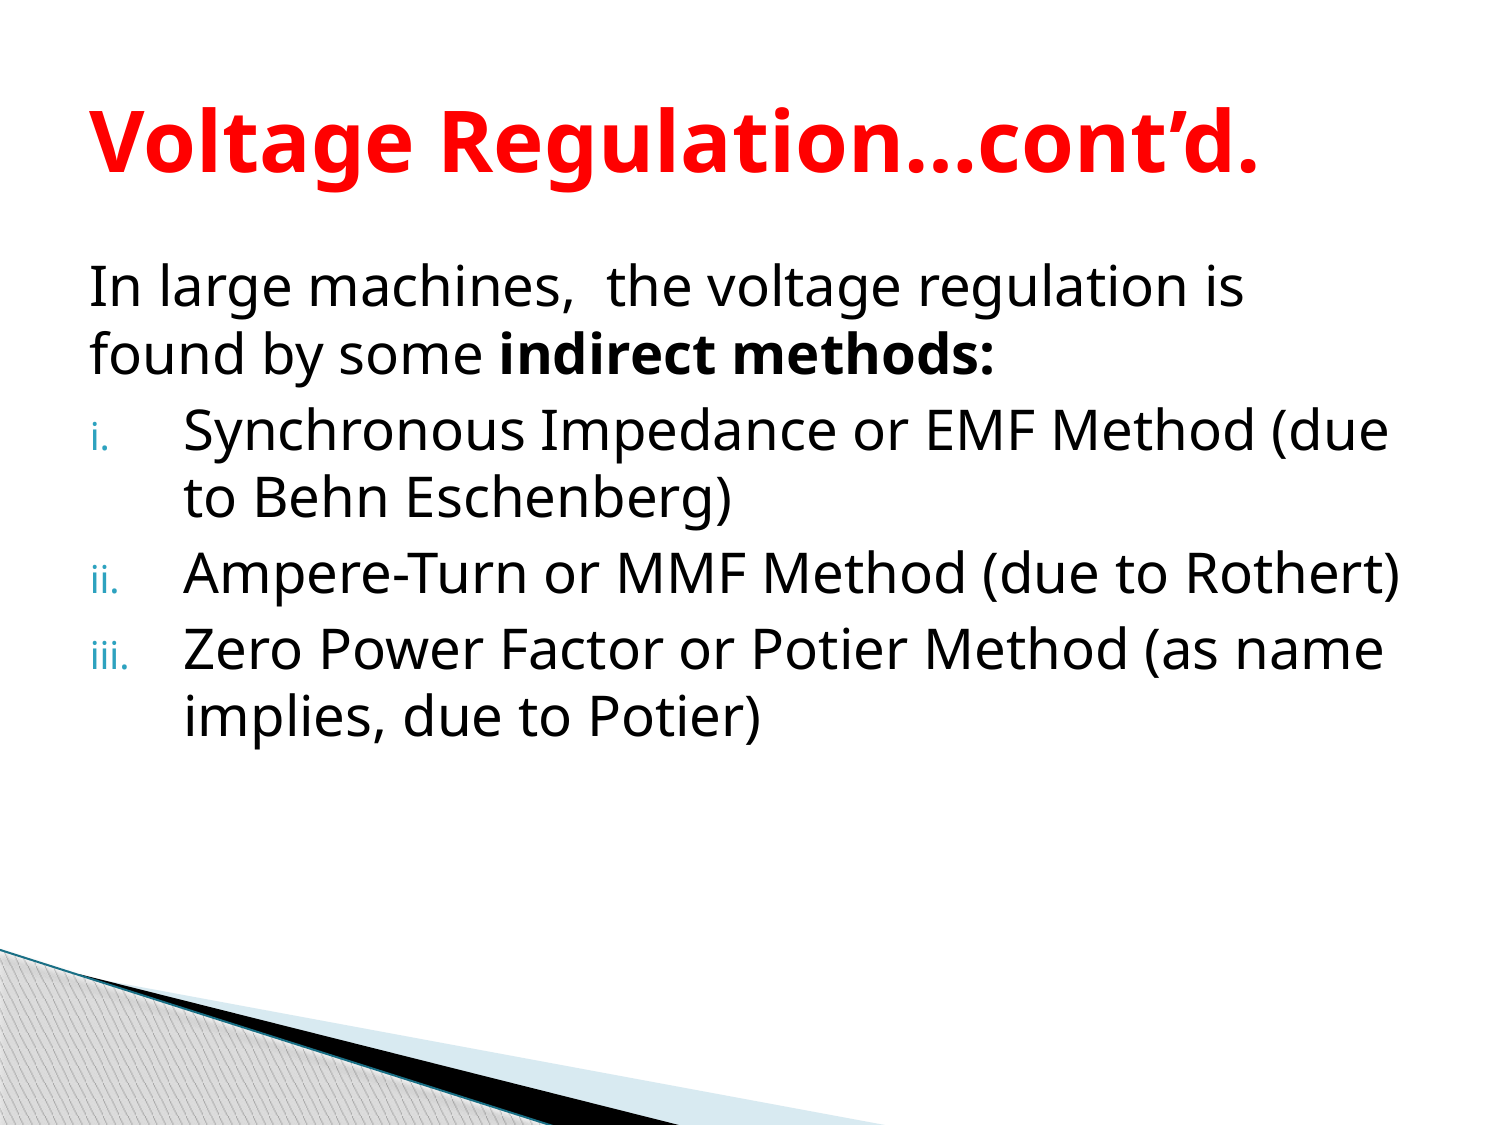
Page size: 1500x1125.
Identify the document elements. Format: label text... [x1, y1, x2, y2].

title Voltage Regulation…cont’d. [75, 45, 1425, 233]
list In large machines, the voltage regulation is found by some indirect methods: Synchronous Impedance or EMF Method (due to Behn Eschenberg) Ampere-Turn or MMF Method (due to Rothert) Zero Power Factor or Potier Method (as name implies, due to Potier) [75, 243, 1425, 986]
